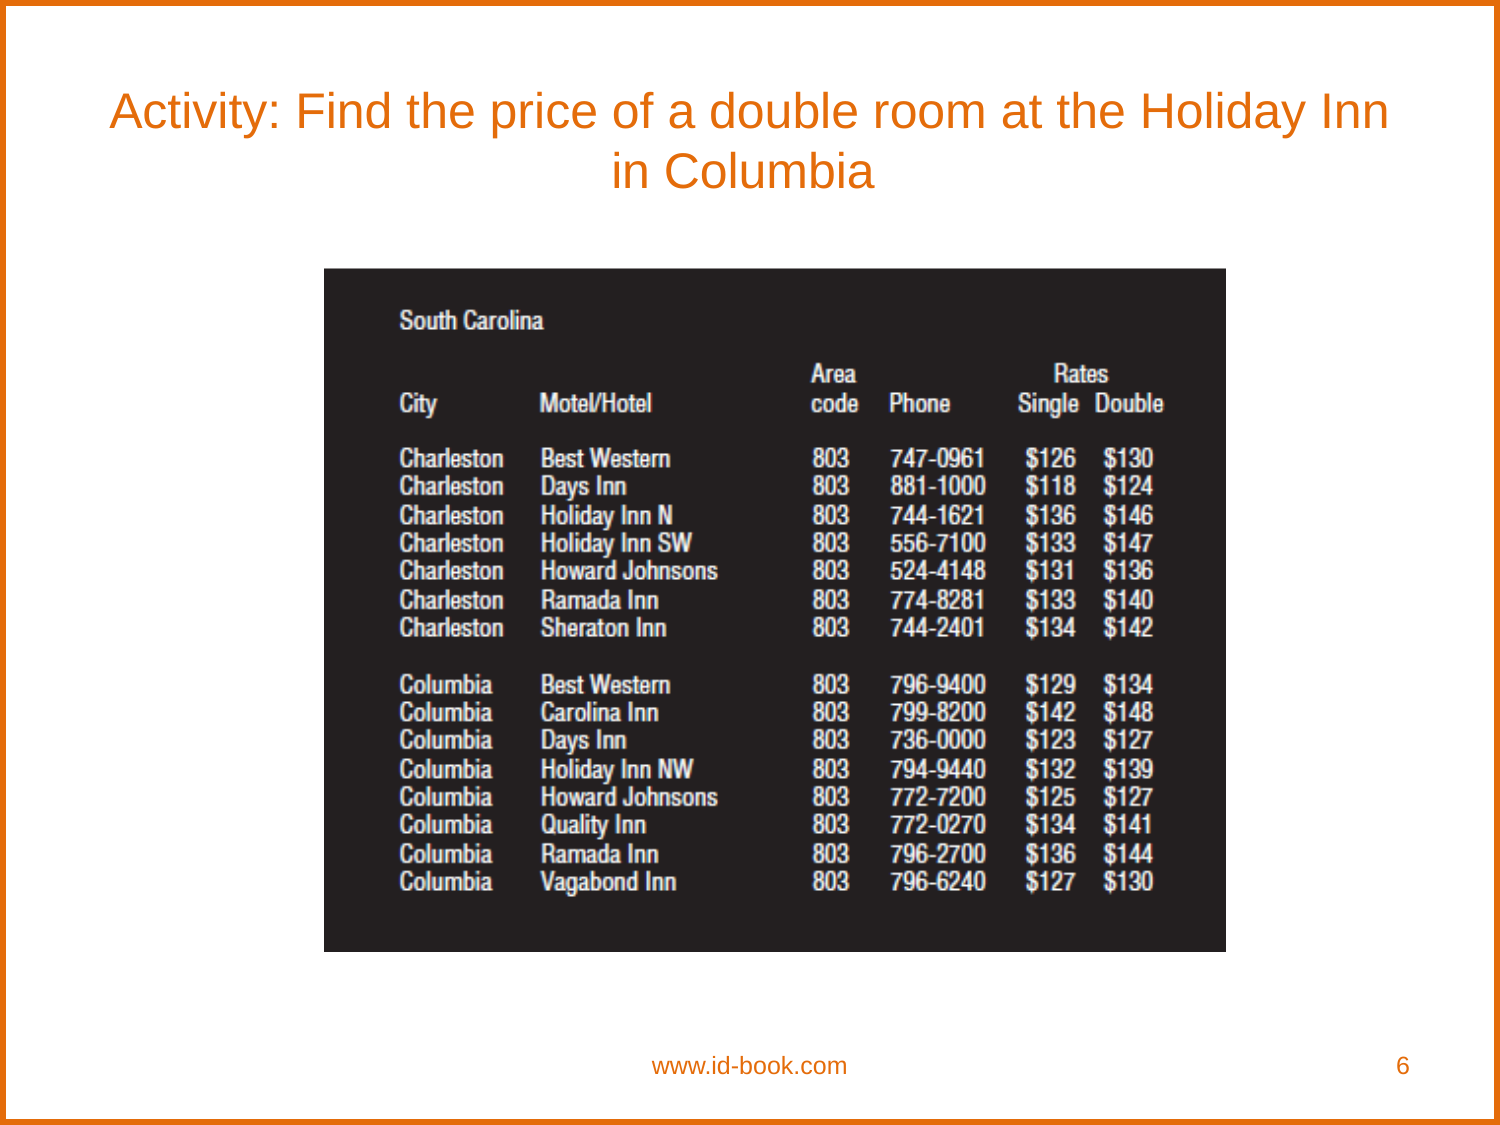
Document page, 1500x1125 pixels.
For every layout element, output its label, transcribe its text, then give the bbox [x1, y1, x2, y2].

title Activity: Find the price of a double room at the Holiday Inn in Columbia [75, 45, 1425, 233]
slide_number 6 [1074, 1042, 1425, 1103]
footer www.id-book.com [512, 1042, 988, 1103]
picture [324, 266, 1227, 953]
